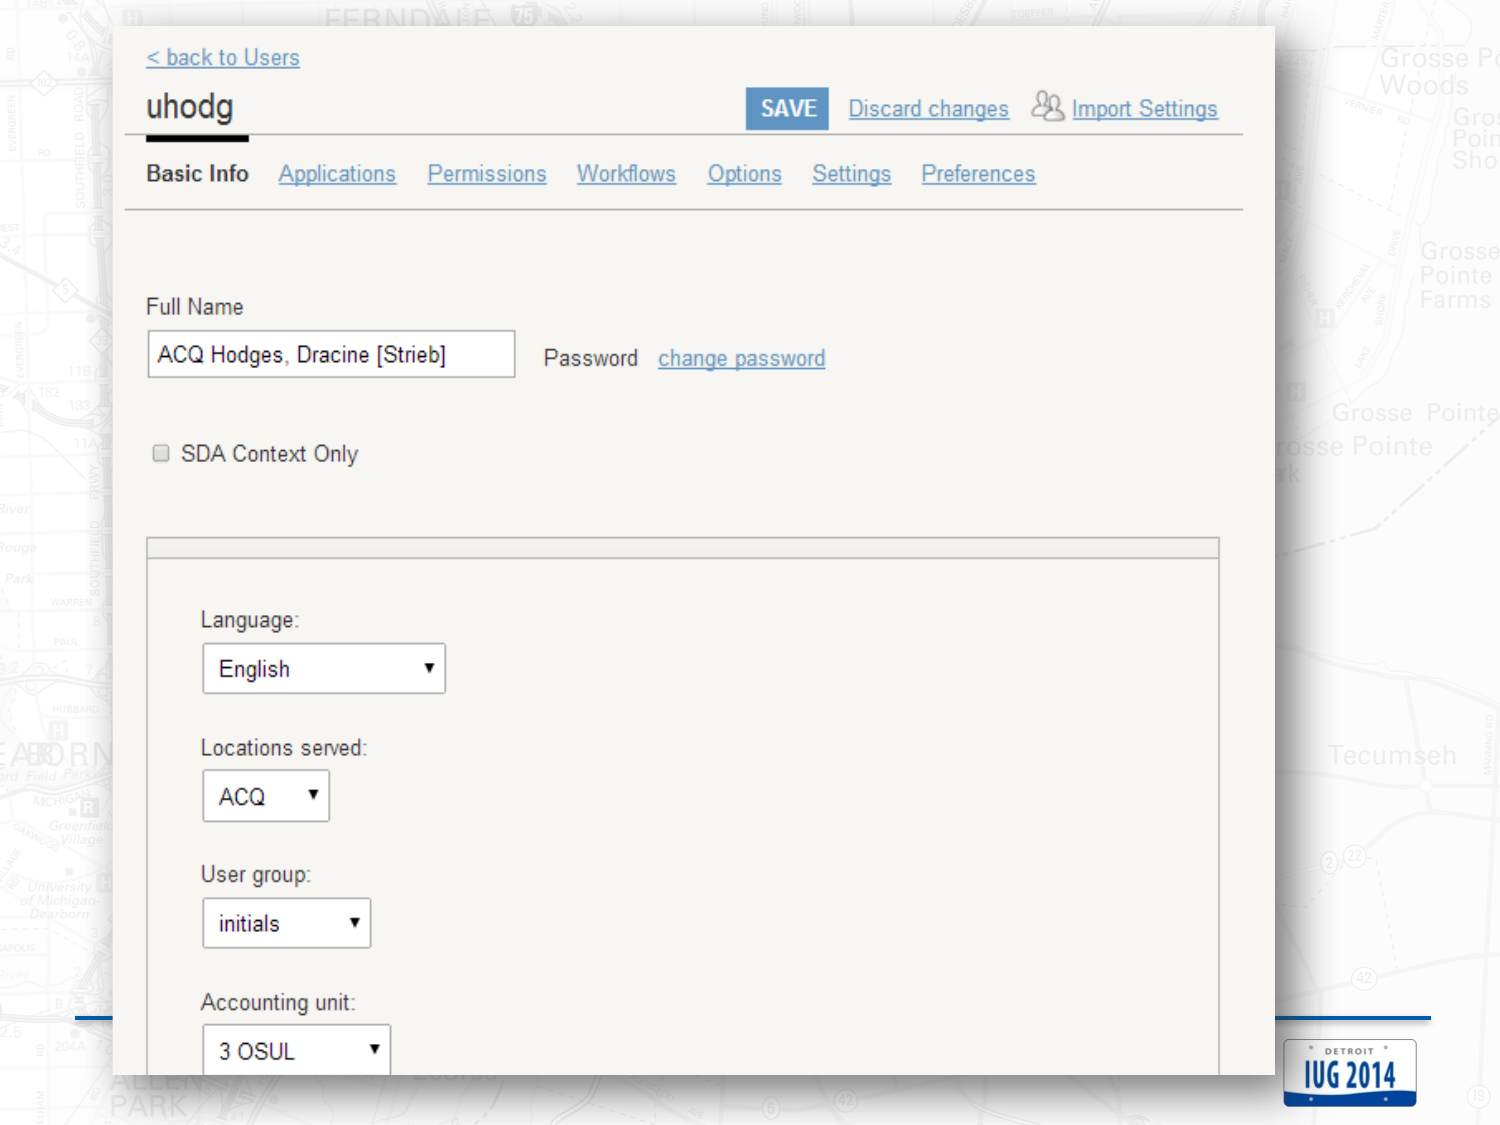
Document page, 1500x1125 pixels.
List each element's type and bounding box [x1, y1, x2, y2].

picture [112, 26, 1276, 1076]
picture [1283, 1039, 1417, 1107]
